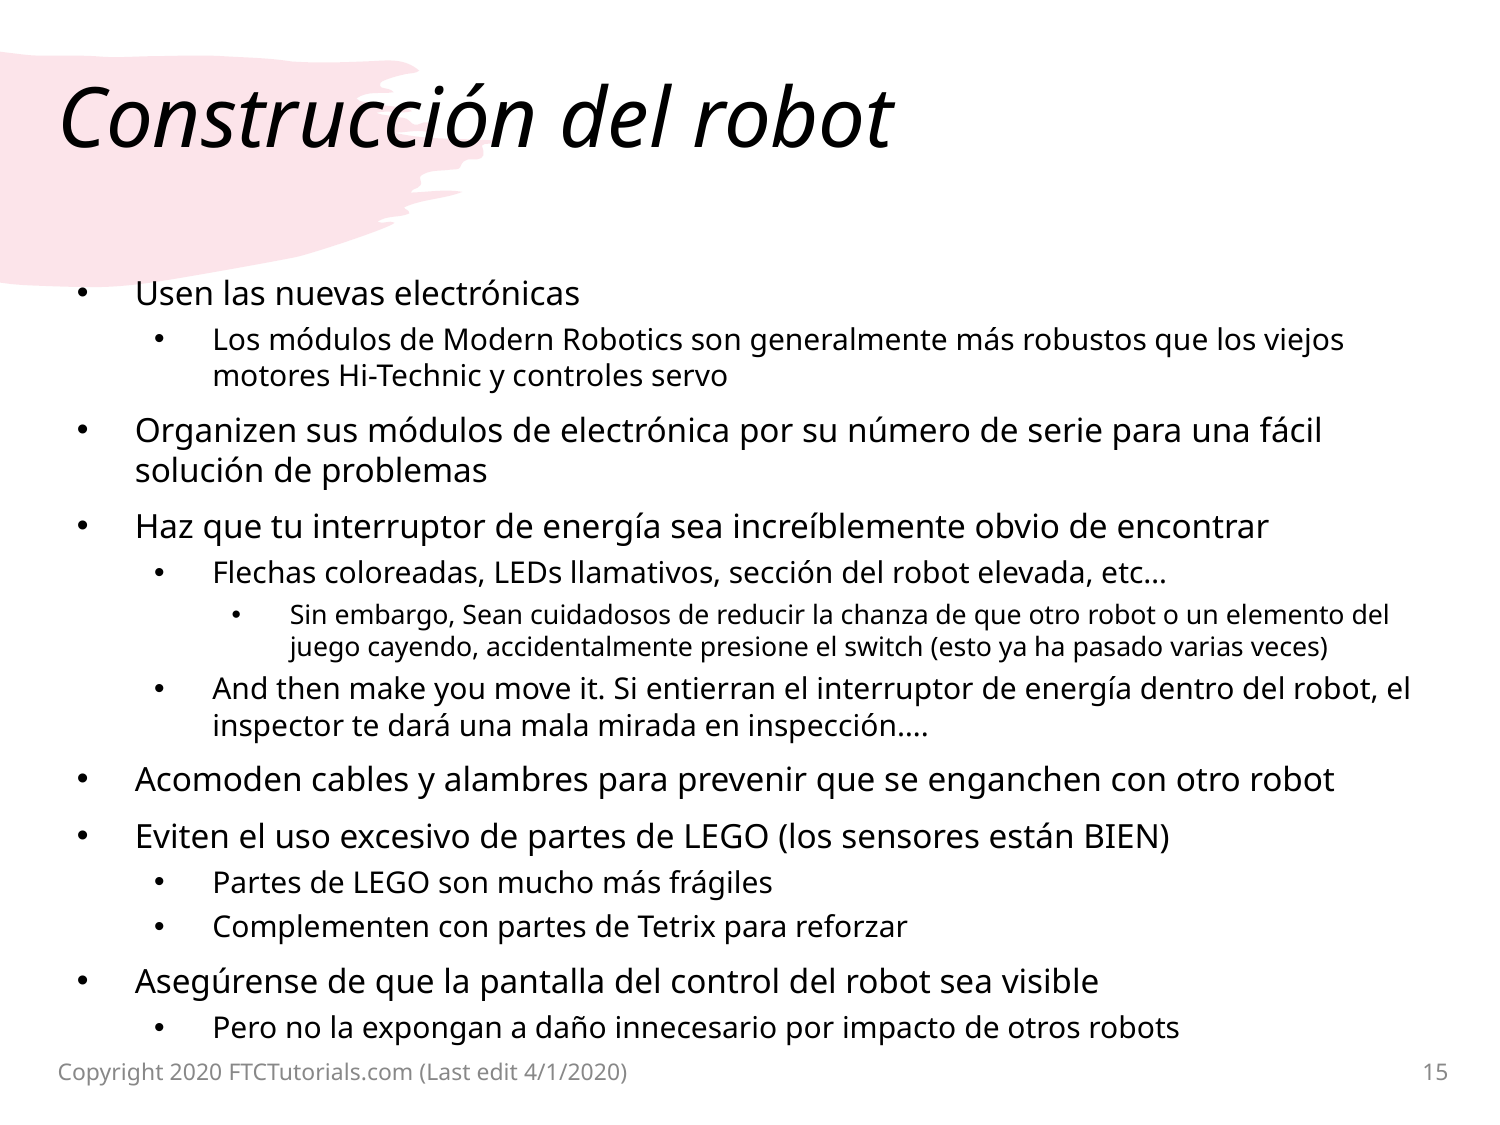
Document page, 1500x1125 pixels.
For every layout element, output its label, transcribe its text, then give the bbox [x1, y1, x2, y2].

list Usen las nuevas electrónicas Los módulos de Modern Robotics son generalmente más robustos que los viejos motores Hi-Technic y controles servo Organizen sus módulos de electrónica por su número de serie para una fácil solución de problemas Haz que tu interruptor de energía sea increíblemente obvio de encontrar Flechas coloreadas, LEDs llamativos, sección del robot elevada, etc… Sin embargo, Sean cuidadosos de reducir la chanza de que otro robot o un elemento del juego cayendo, accidentalmente presione el switch (esto ya ha pasado varias veces) And then make you move it. Si entierran el interruptor de energía dentro del robot, el inspector te dará una mala mirada en inspección…. Acomoden cables y alambres para prevenir que se enganchen con otro robot Eviten el uso excesivo de partes de LEGO (los sensores están BIEN) Partes de LEGO son mucho más frágiles Complementen con partes de Tetrix para reforzar Asegúrense de que la pantalla del control del robot sea visible Pero no la expongan a daño innecesario por impacto de otros robots [42, 264, 1464, 1066]
title Construcción del robot [42, 59, 1464, 182]
footer Copyright 2020 FTCTutorials.com (Last edit 4/1/2020) [42, 1042, 718, 1103]
slide_number 15 [1378, 1042, 1464, 1103]
